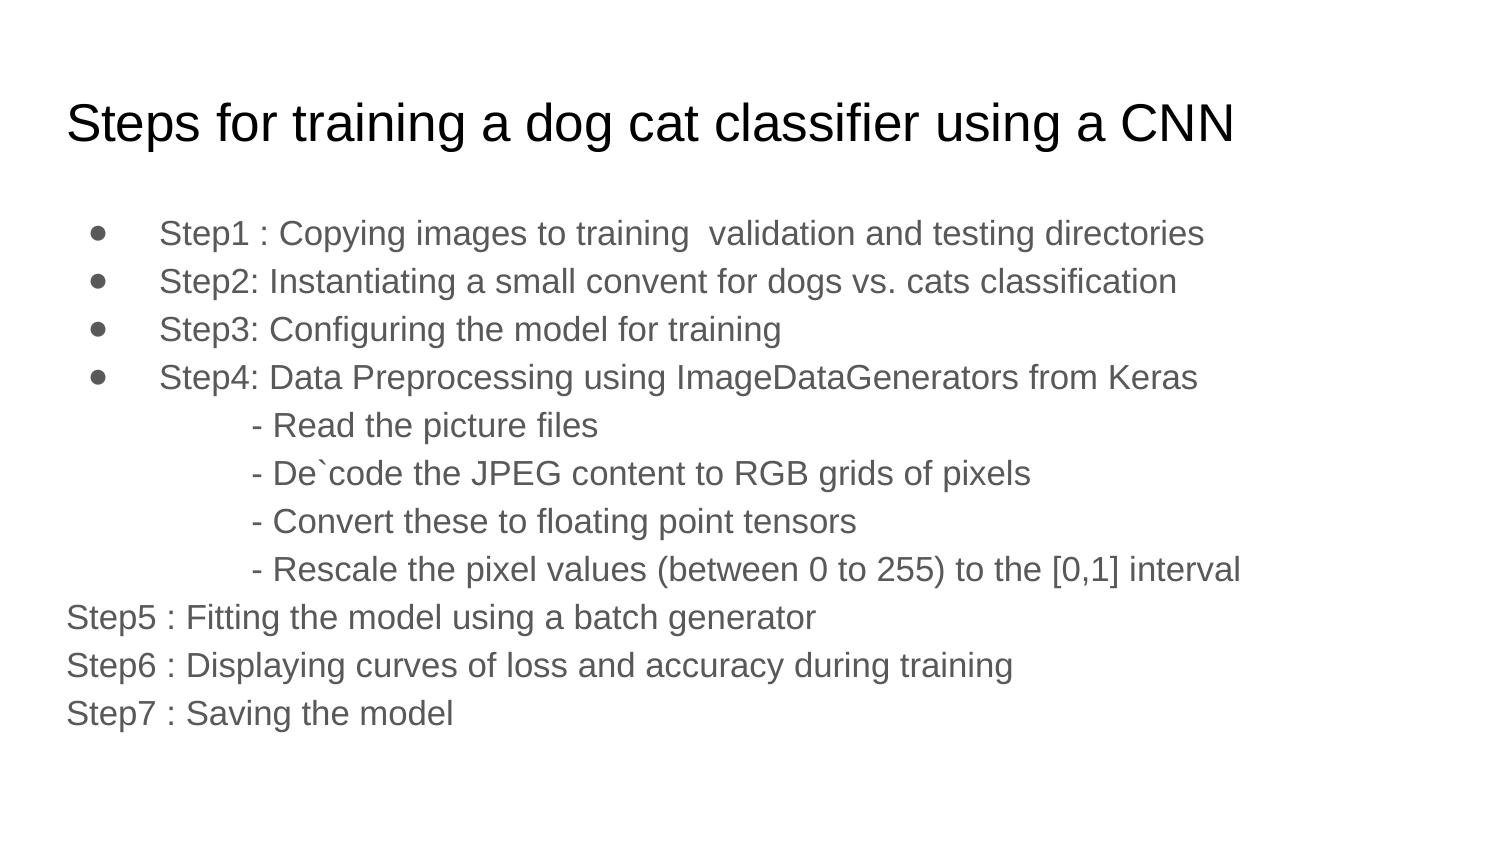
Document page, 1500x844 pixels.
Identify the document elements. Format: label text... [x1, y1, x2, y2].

title Steps for training a dog cat classifier using a CNN [51, 72, 1449, 167]
list Step1 : Copying images to training validation and testing directories Step2: Instantiating a small convent for dogs vs. cats classification Step3: Configuring the model for training Step4: Data Preprocessing using ImageDataGenerators from Keras - Read the picture files - De`code the JPEG content to RGB grids of pixels - Convert these to floating point tensors - Rescale the pixel values (between 0 to 255) to the [0,1] interval Step5 : Fitting the model using a batch generator Step6 : Displaying curves of loss and accuracy during training Step7 : Saving the model [51, 189, 1449, 750]
